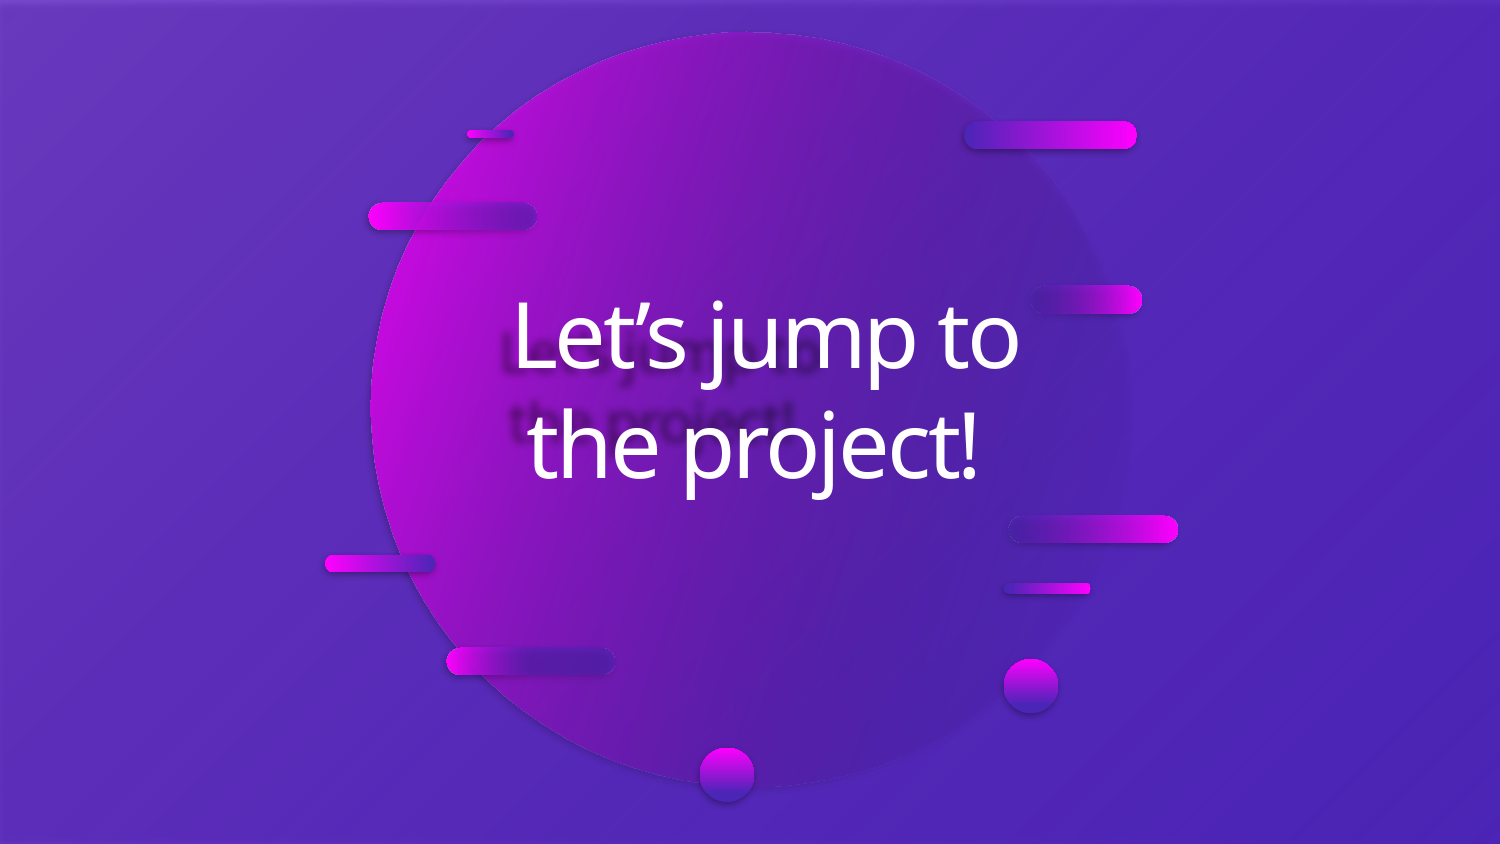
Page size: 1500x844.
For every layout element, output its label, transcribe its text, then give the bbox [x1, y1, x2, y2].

text_box [369, 31, 1133, 788]
text_box [0, 0, 1500, 844]
text_box [445, 646, 616, 676]
text_box [466, 129, 515, 139]
text_box [1008, 515, 1178, 544]
text_box [1002, 582, 1092, 595]
text_box [1029, 284, 1142, 315]
text_box Let’s jump to the project! [479, 269, 1051, 505]
text_box [963, 120, 1138, 150]
text_box [1002, 658, 1060, 715]
text_box [367, 201, 538, 231]
text_box [698, 747, 756, 803]
text_box [324, 554, 437, 574]
